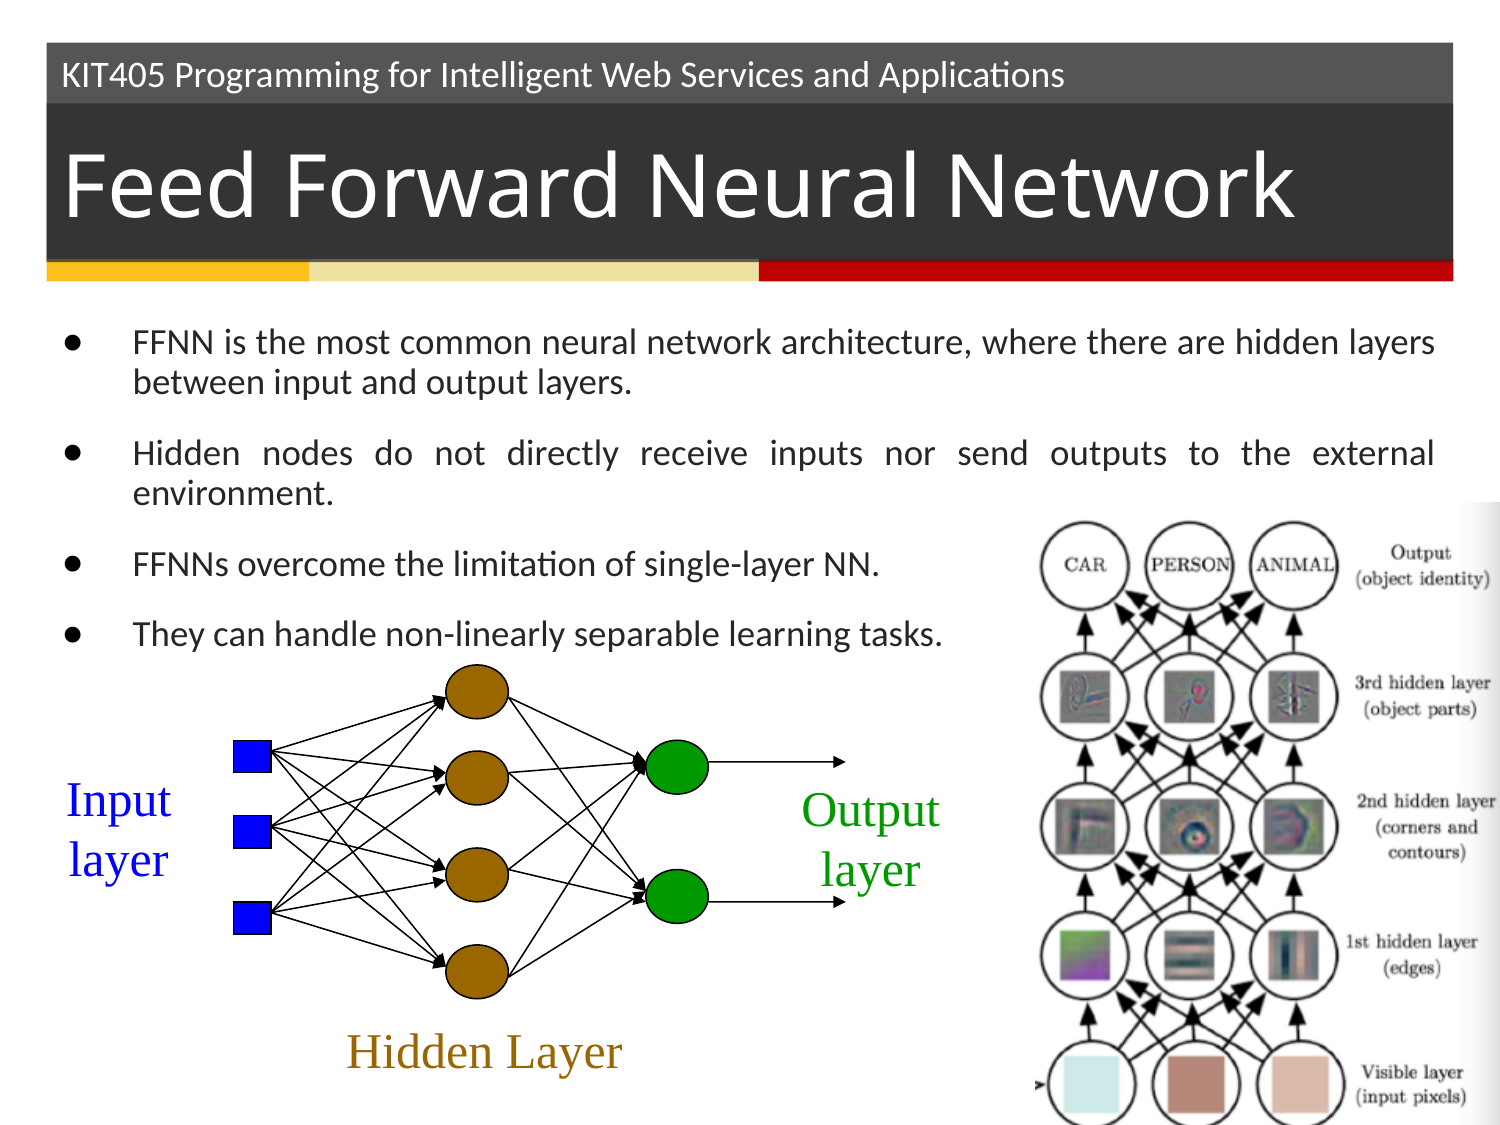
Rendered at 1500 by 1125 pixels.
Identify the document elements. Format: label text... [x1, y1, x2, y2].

picture [1035, 502, 1500, 1125]
title Feed Forward Neural Network [46, 103, 1454, 263]
text_box Hidden Layer [331, 1011, 646, 1086]
text_box Input layer [46, 758, 191, 894]
text_box Output layer [851, 769, 959, 905]
list FFNN is the most common neural network architecture, where there are hidden layers between input and output layers. Hidden nodes do not directly receive inputs nor send outputs to the external environment. FFNNs overcome the limitation of single-layer NN. They can handle non-linearly separable learning tasks. [46, 315, 1454, 665]
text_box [232, 664, 847, 1000]
